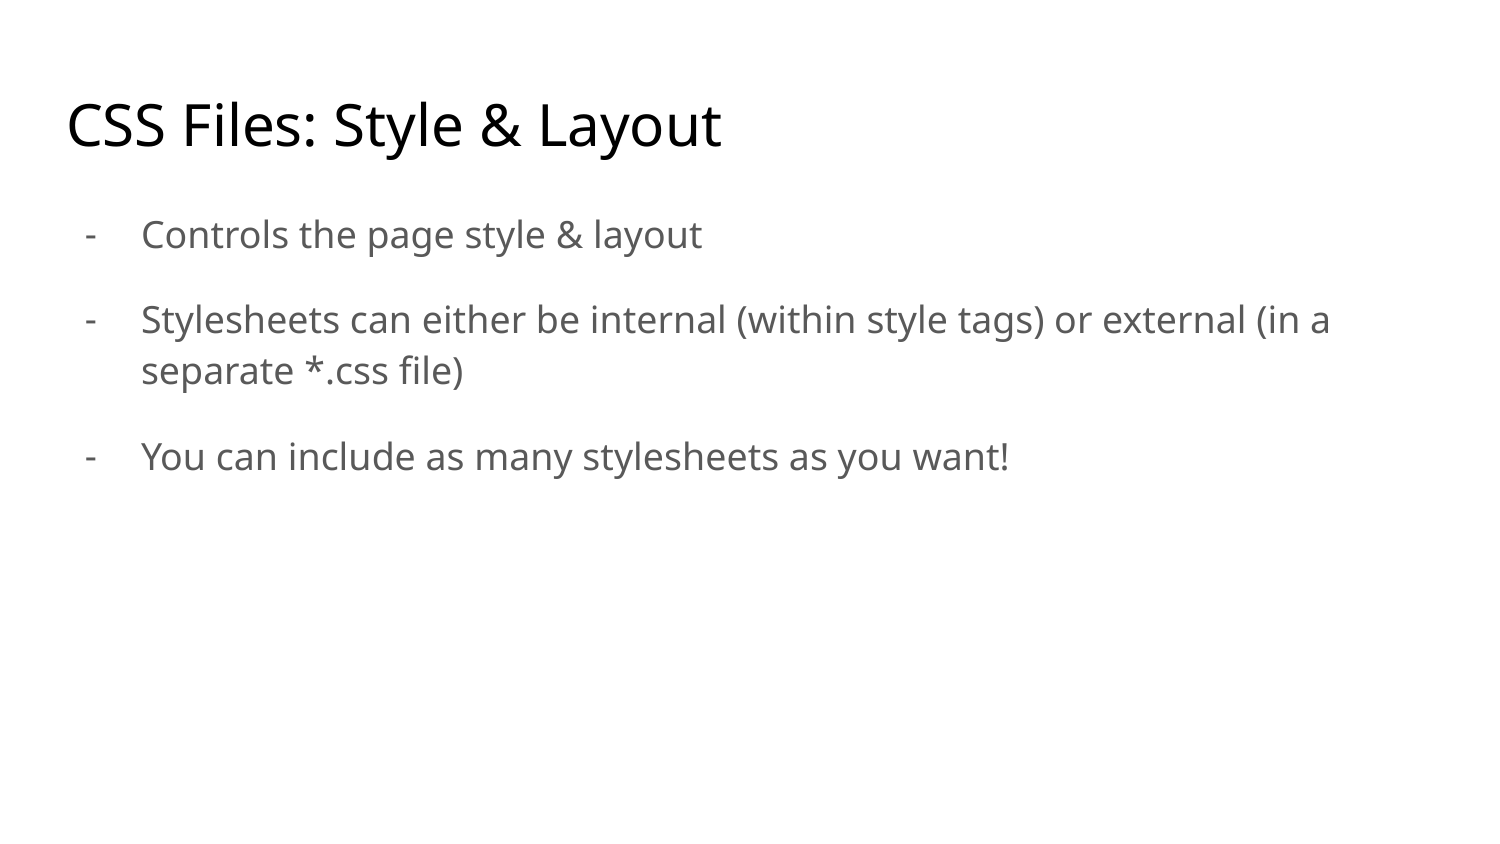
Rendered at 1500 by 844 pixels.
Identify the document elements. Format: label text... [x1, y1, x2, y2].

title CSS Files: Style & Layout [51, 72, 1449, 167]
list Controls the page style & layout Stylesheets can either be internal (within style tags) or external (in a separate *.css file) You can include as many stylesheets as you want! [51, 189, 1449, 750]
